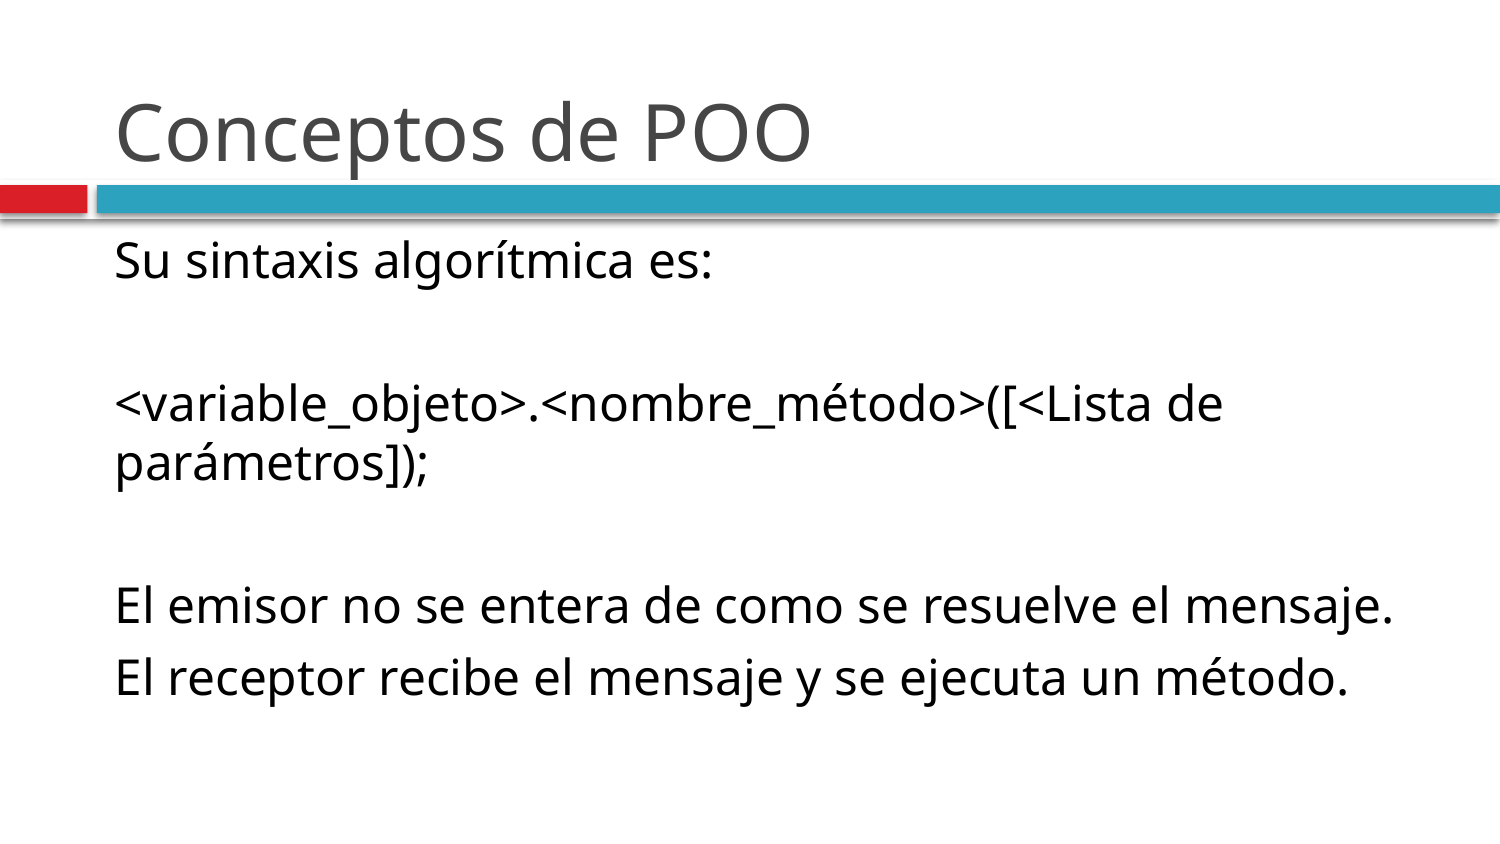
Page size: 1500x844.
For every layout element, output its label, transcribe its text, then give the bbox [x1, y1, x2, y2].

title Conceptos de POO [99, 19, 1438, 185]
list Su sintaxis algorítmica es: <variable_objeto>.<nombre_método>([<Lista de parámetros]); El emisor no se entera de como se resuelve el mensaje. El receptor recibe el mensaje y se ejecuta un método. [99, 221, 1412, 765]
